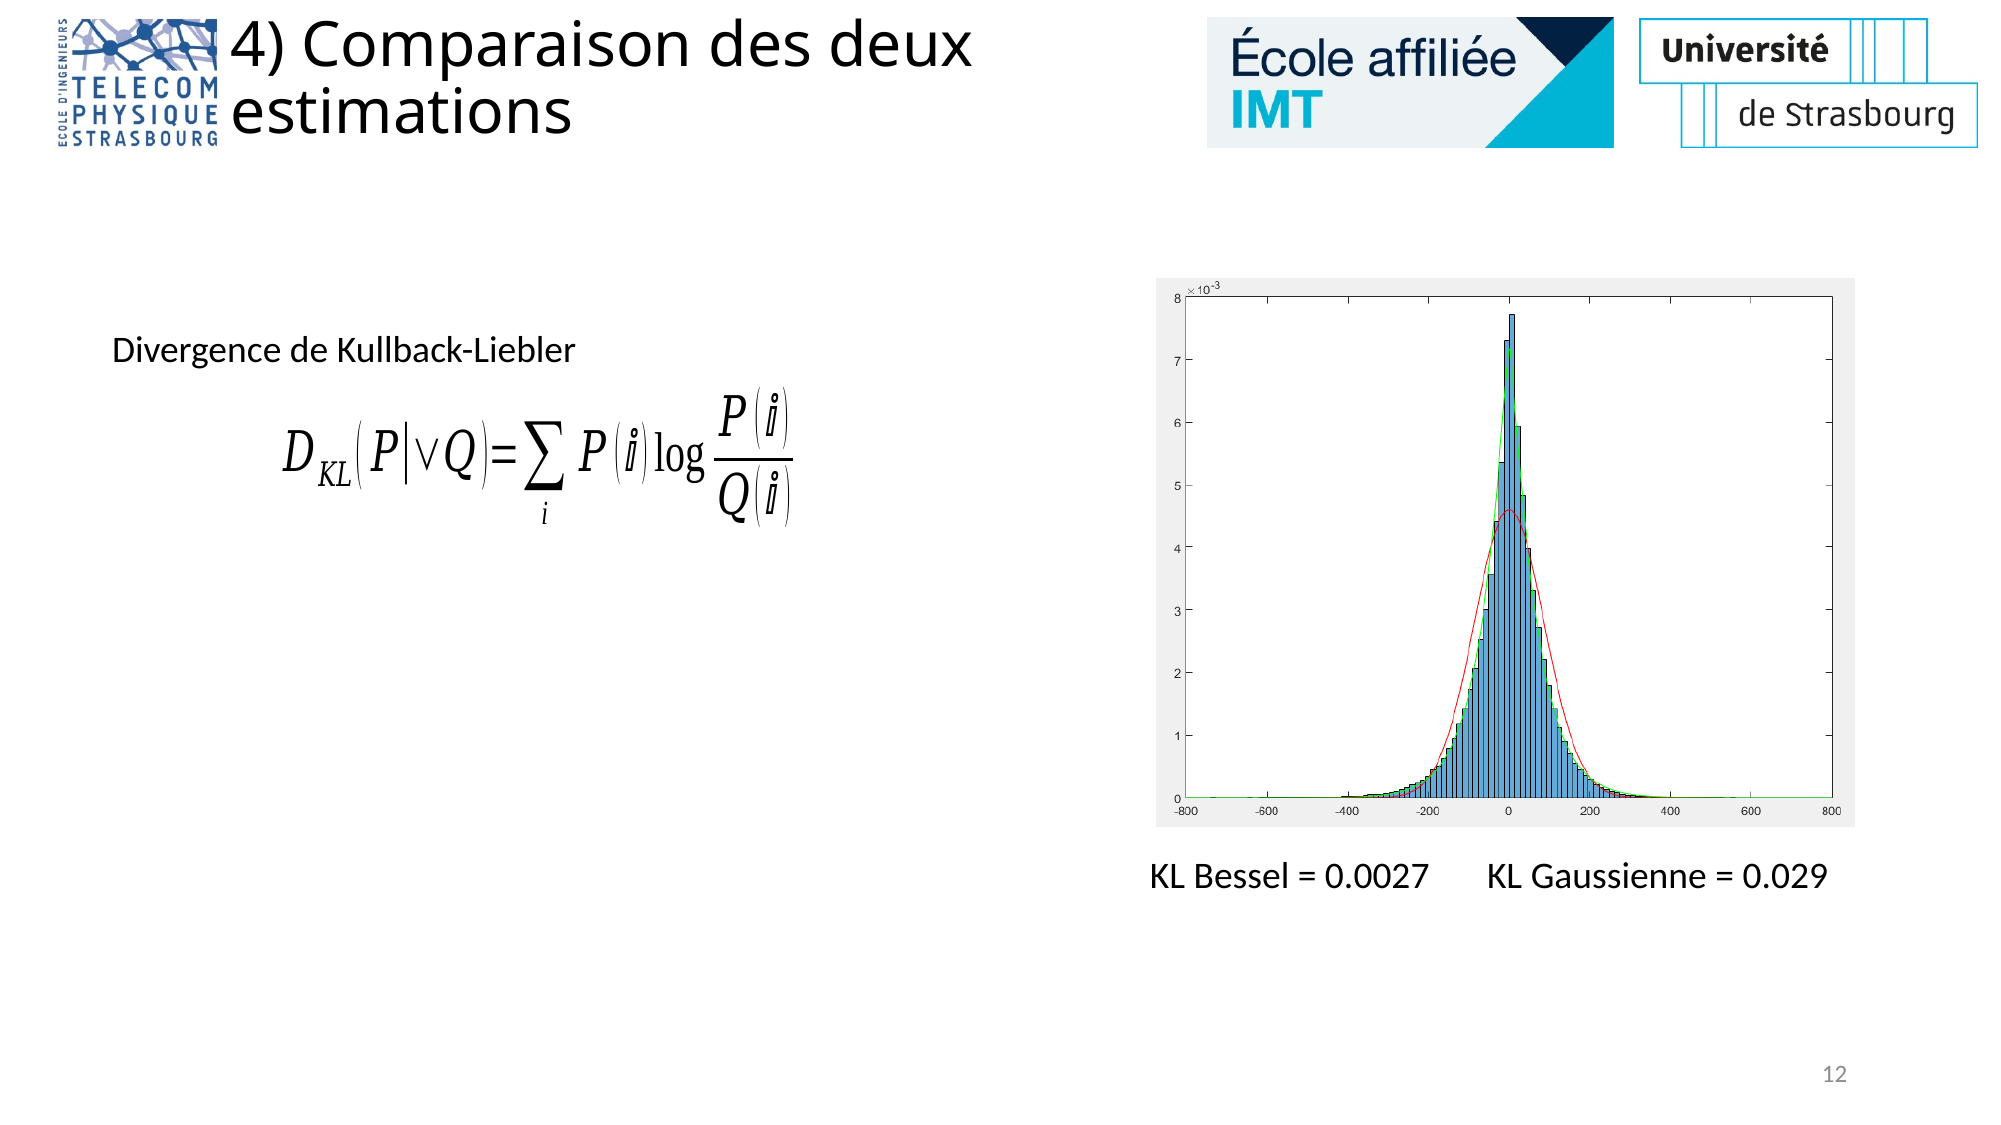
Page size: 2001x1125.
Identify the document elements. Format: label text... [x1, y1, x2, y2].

text_box Divergence de Kullback-Liebler [97, 317, 756, 378]
picture [1207, 17, 1614, 148]
text_box KL Bessel = 0.0027 [1135, 843, 1472, 904]
slide_number 12 [1412, 1042, 1863, 1103]
picture [1156, 278, 1855, 827]
picture [1639, 18, 1978, 148]
picture [45, 6, 230, 159]
text_box KL Gaussienne = 0.029 [1472, 843, 1937, 904]
text_box 4) Comparaison des deux estimations [215, 0, 1195, 159]
